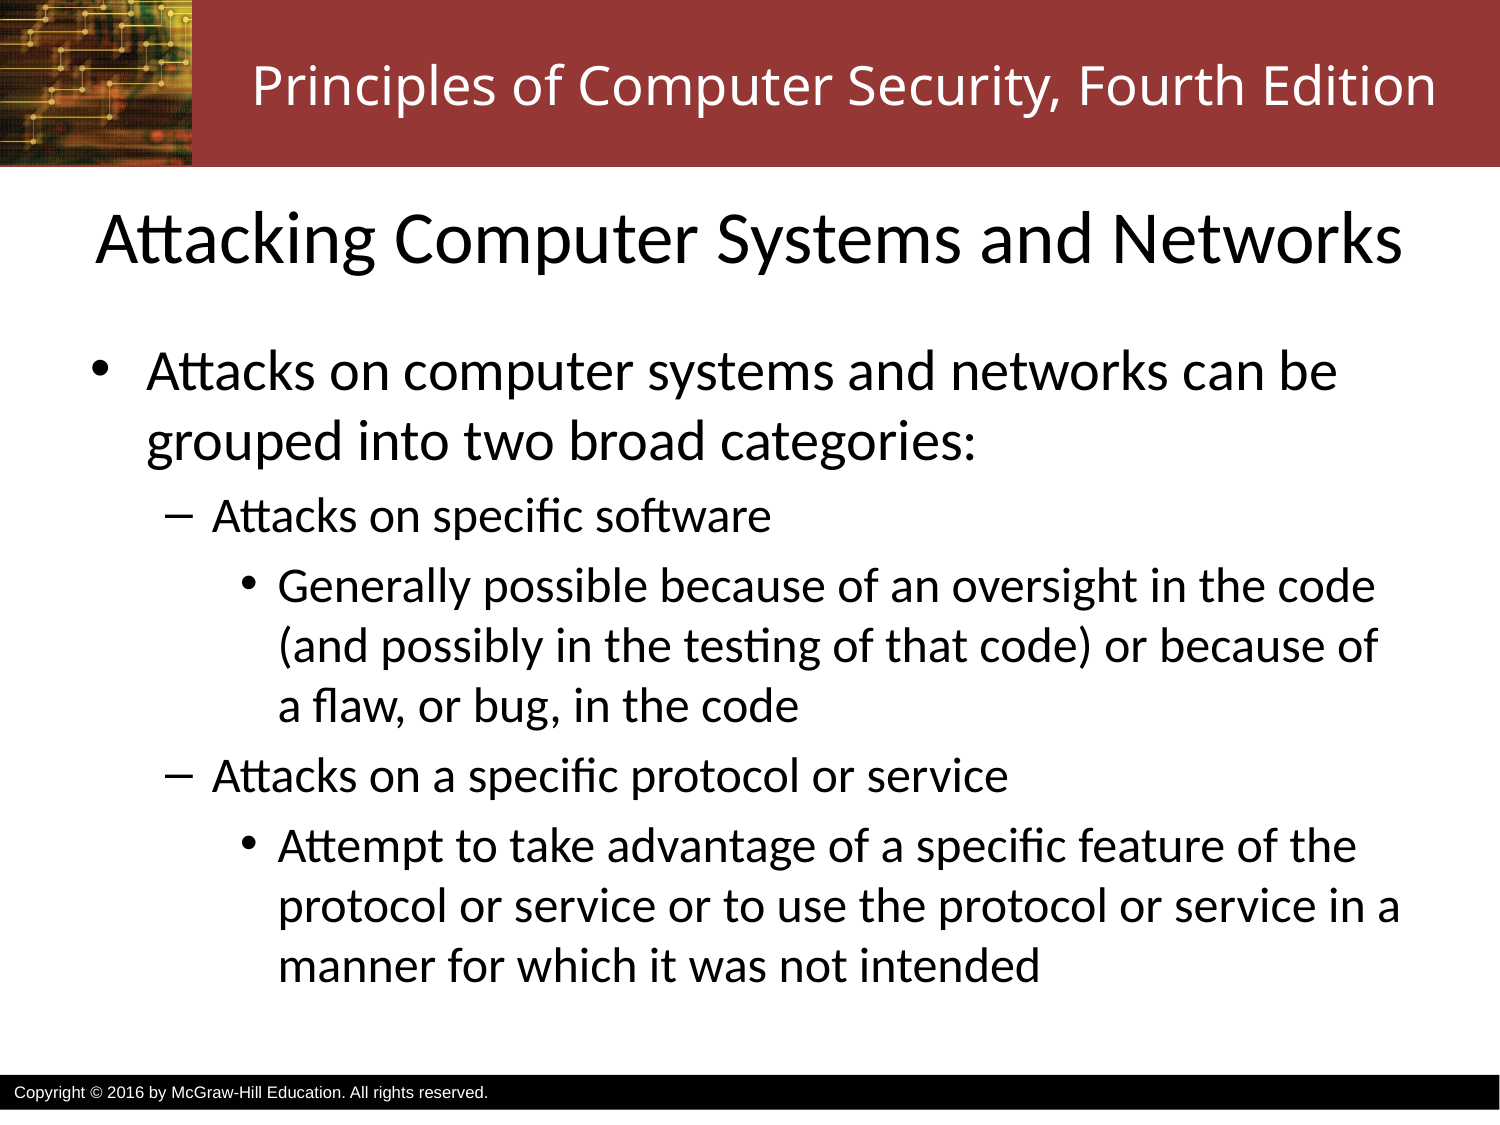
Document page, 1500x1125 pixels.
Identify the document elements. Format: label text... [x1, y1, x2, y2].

list Attacks on computer systems and networks can be grouped into two broad categories: Attacks on specific software Generally possible because of an oversight in the code (and possibly in the testing of that code) or because of a flaw, or bug, in the code Attacks on a specific protocol or service Attempt to take advantage of a specific feature of the protocol or service or to use the protocol or service in a manner for which it was not intended [75, 324, 1425, 1005]
title Attacking Computer Systems and Networks [75, 181, 1425, 324]
picture [0, 0, 192, 165]
